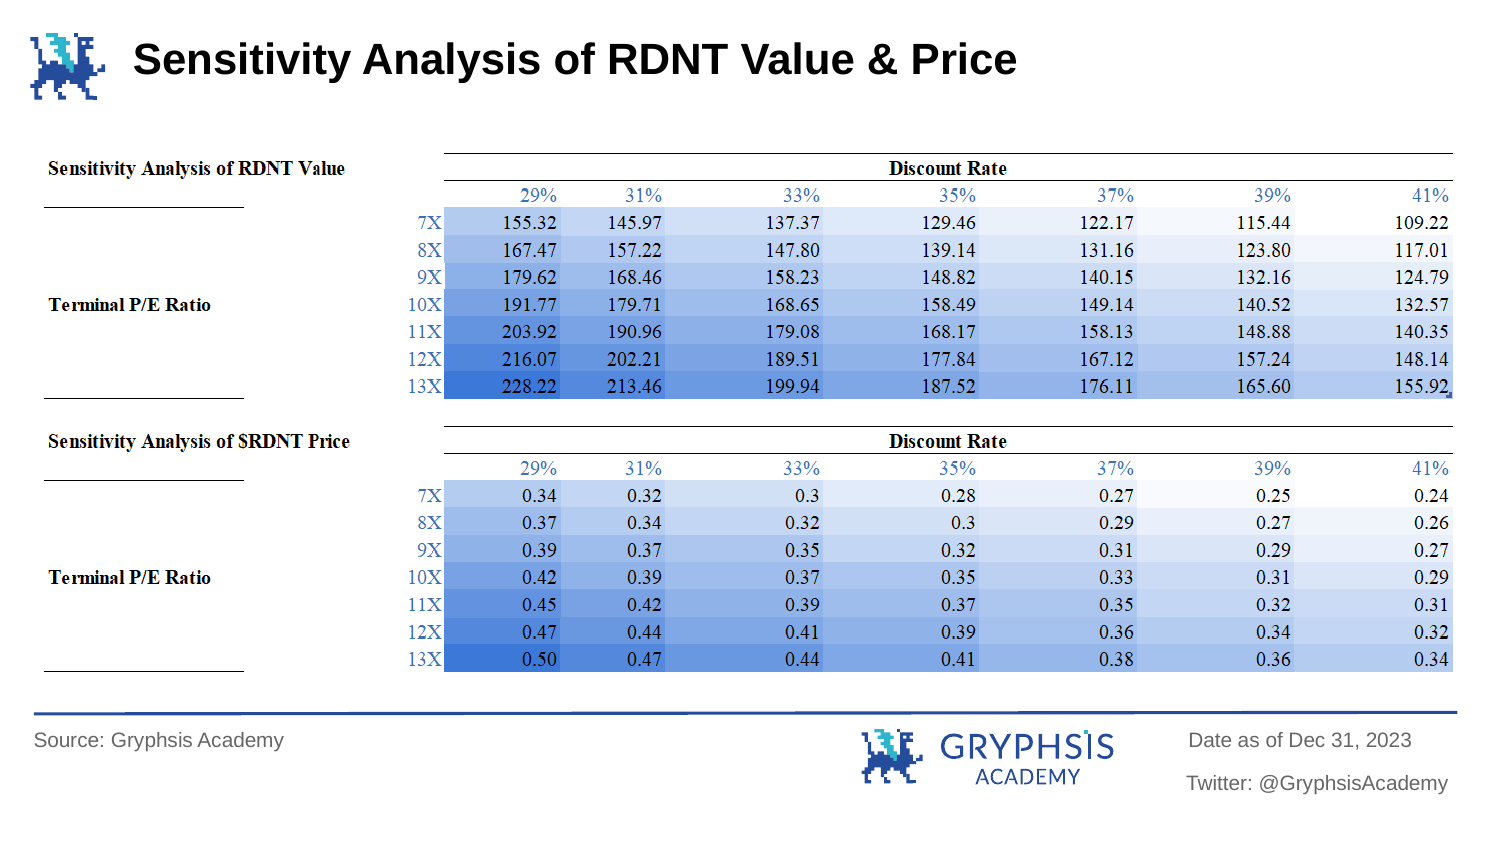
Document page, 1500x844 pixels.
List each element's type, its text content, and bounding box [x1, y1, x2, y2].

text_box Twitter: @GryphsisAcademy [1170, 756, 1498, 807]
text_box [940, 730, 1114, 785]
text_box Source: Gryphsis Academy [18, 713, 497, 765]
text_box Date as of Dec 31, 2023 [1173, 713, 1500, 765]
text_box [30, 32, 106, 100]
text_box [861, 728, 923, 784]
text_box Sensitivity Analysis of RDNT Value & Price [117, 15, 1449, 98]
picture [33, 147, 1458, 681]
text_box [33, 711, 1458, 715]
